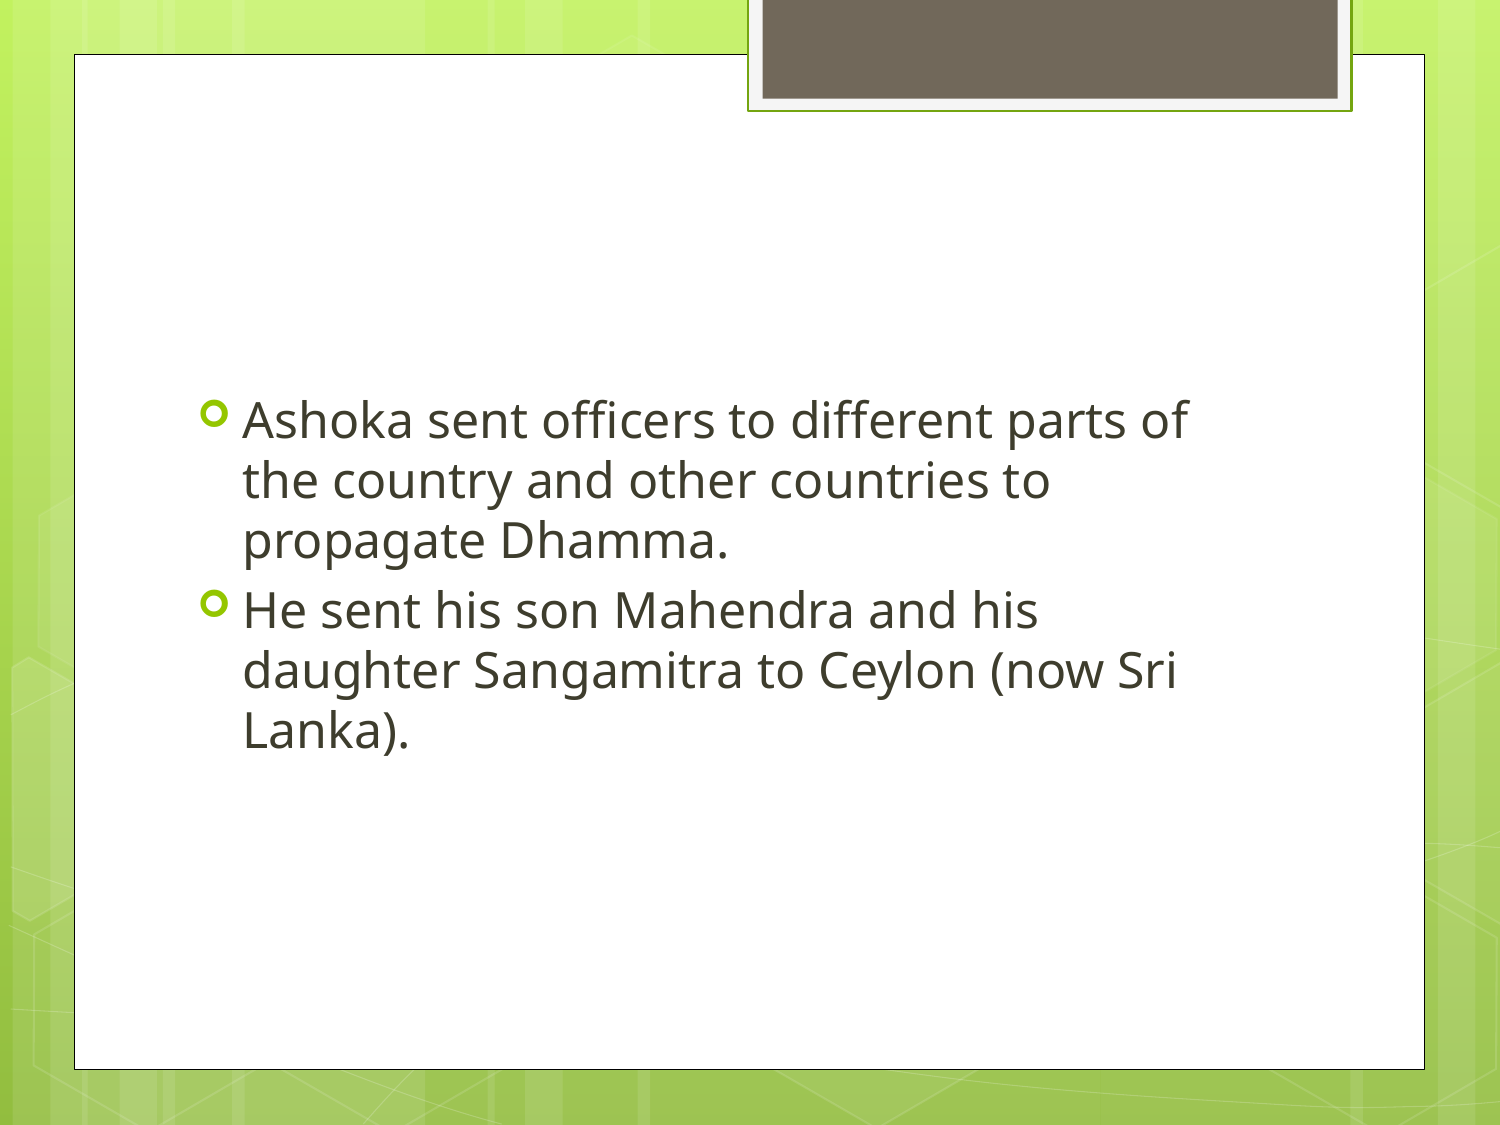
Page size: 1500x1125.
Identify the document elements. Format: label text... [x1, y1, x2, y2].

list Ashoka sent officers to different parts of the country and other countries to propagate Dhamma. He sent his son Mahendra and his daughter Sangamitra to Ceylon (now Sri Lanka). [171, 381, 1283, 957]
